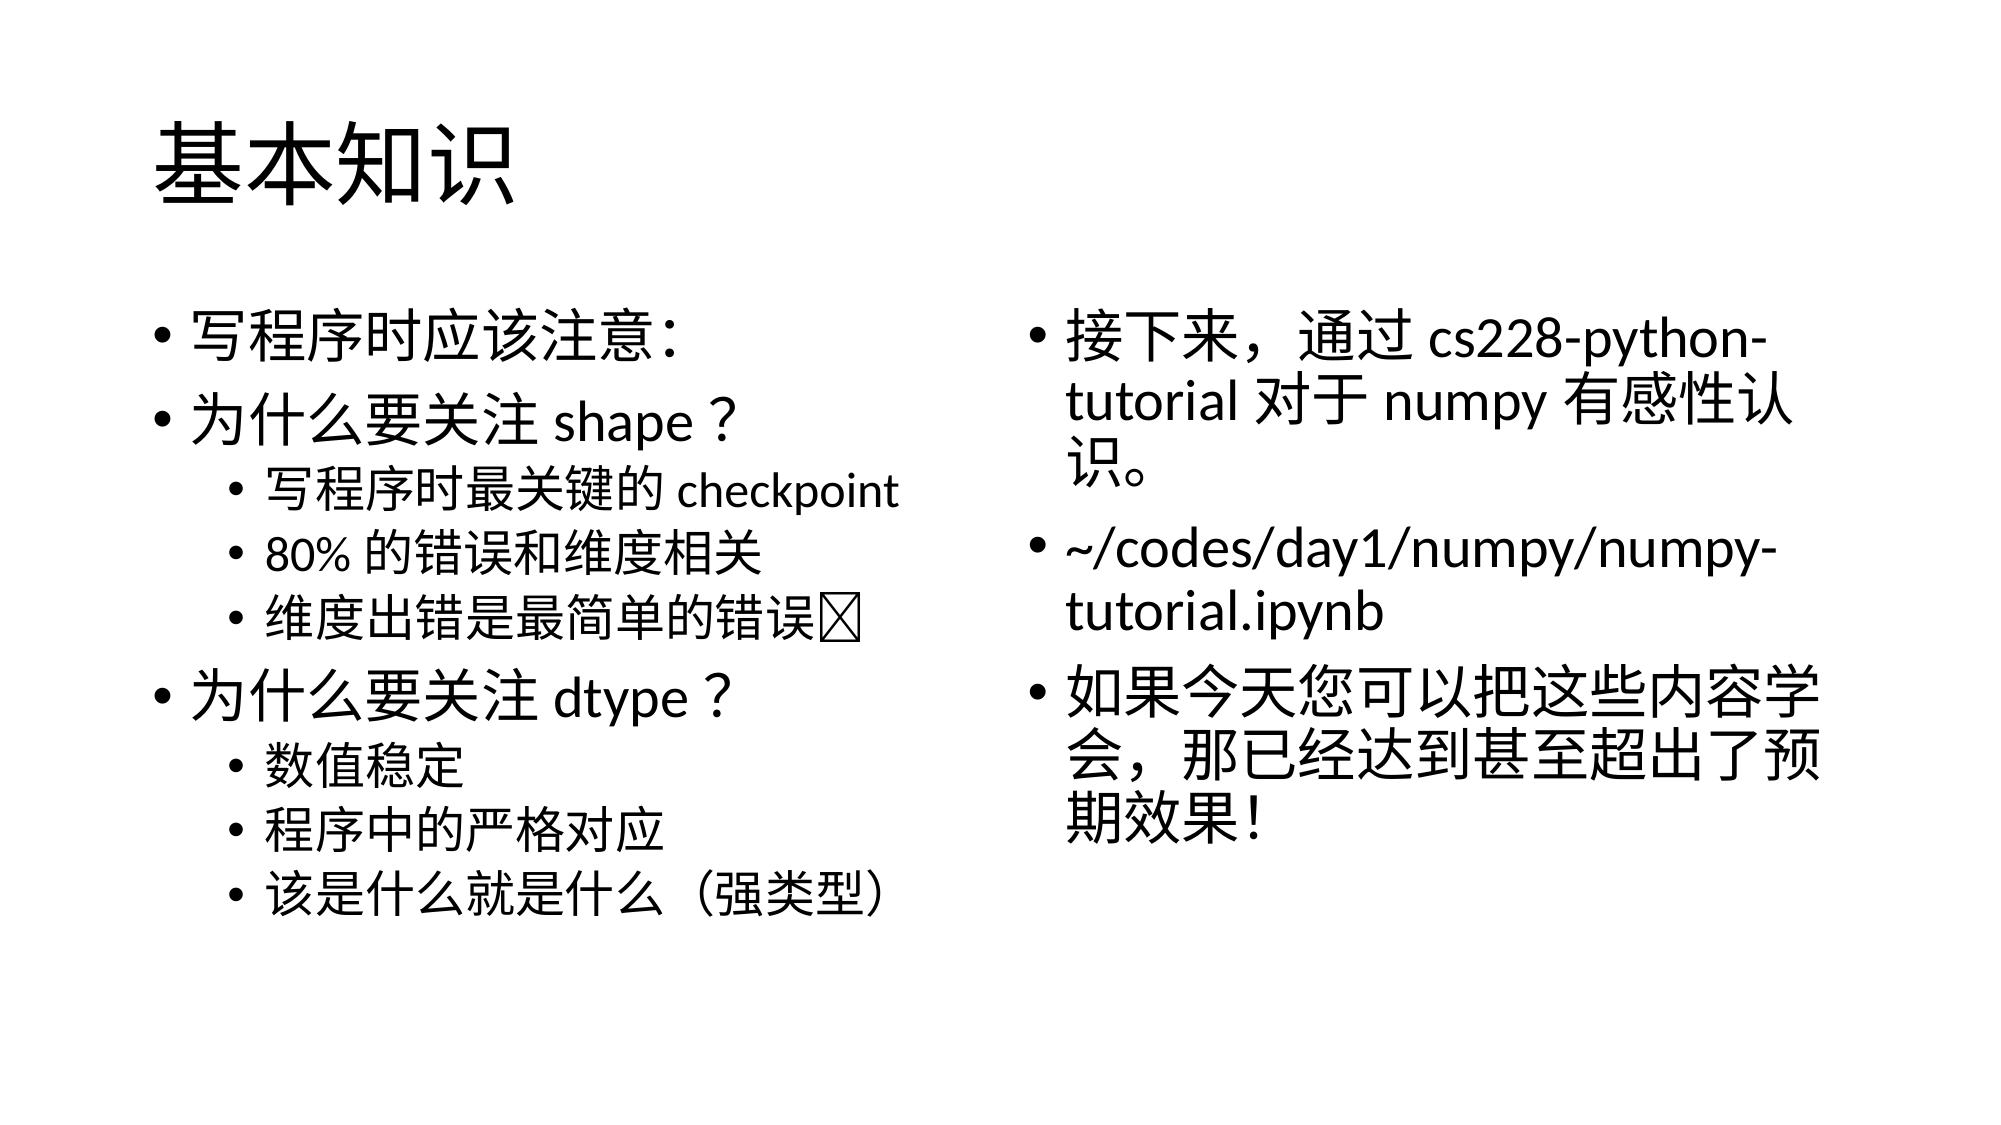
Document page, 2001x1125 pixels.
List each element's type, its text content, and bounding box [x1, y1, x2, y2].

title 基本知识 [137, 59, 1863, 278]
list 接下来，通过cs228-python-tutorial对于numpy有感性认识。 ~/codes/day1/numpy/numpy-tutorial.ipynb 如果今天您可以把这些内容学会，那已经达到甚至超出了预期效果！ [1012, 299, 1863, 1014]
list 写程序时应该注意： 为什么要关注shape？ 写程序时最关键的checkpoint 80%的错误和维度相关 维度出错是最简单的错误 为什么要关注dtype？ 数值稳定 程序中的严格对应 该是什么就是什么（强类型） [137, 299, 988, 1014]
